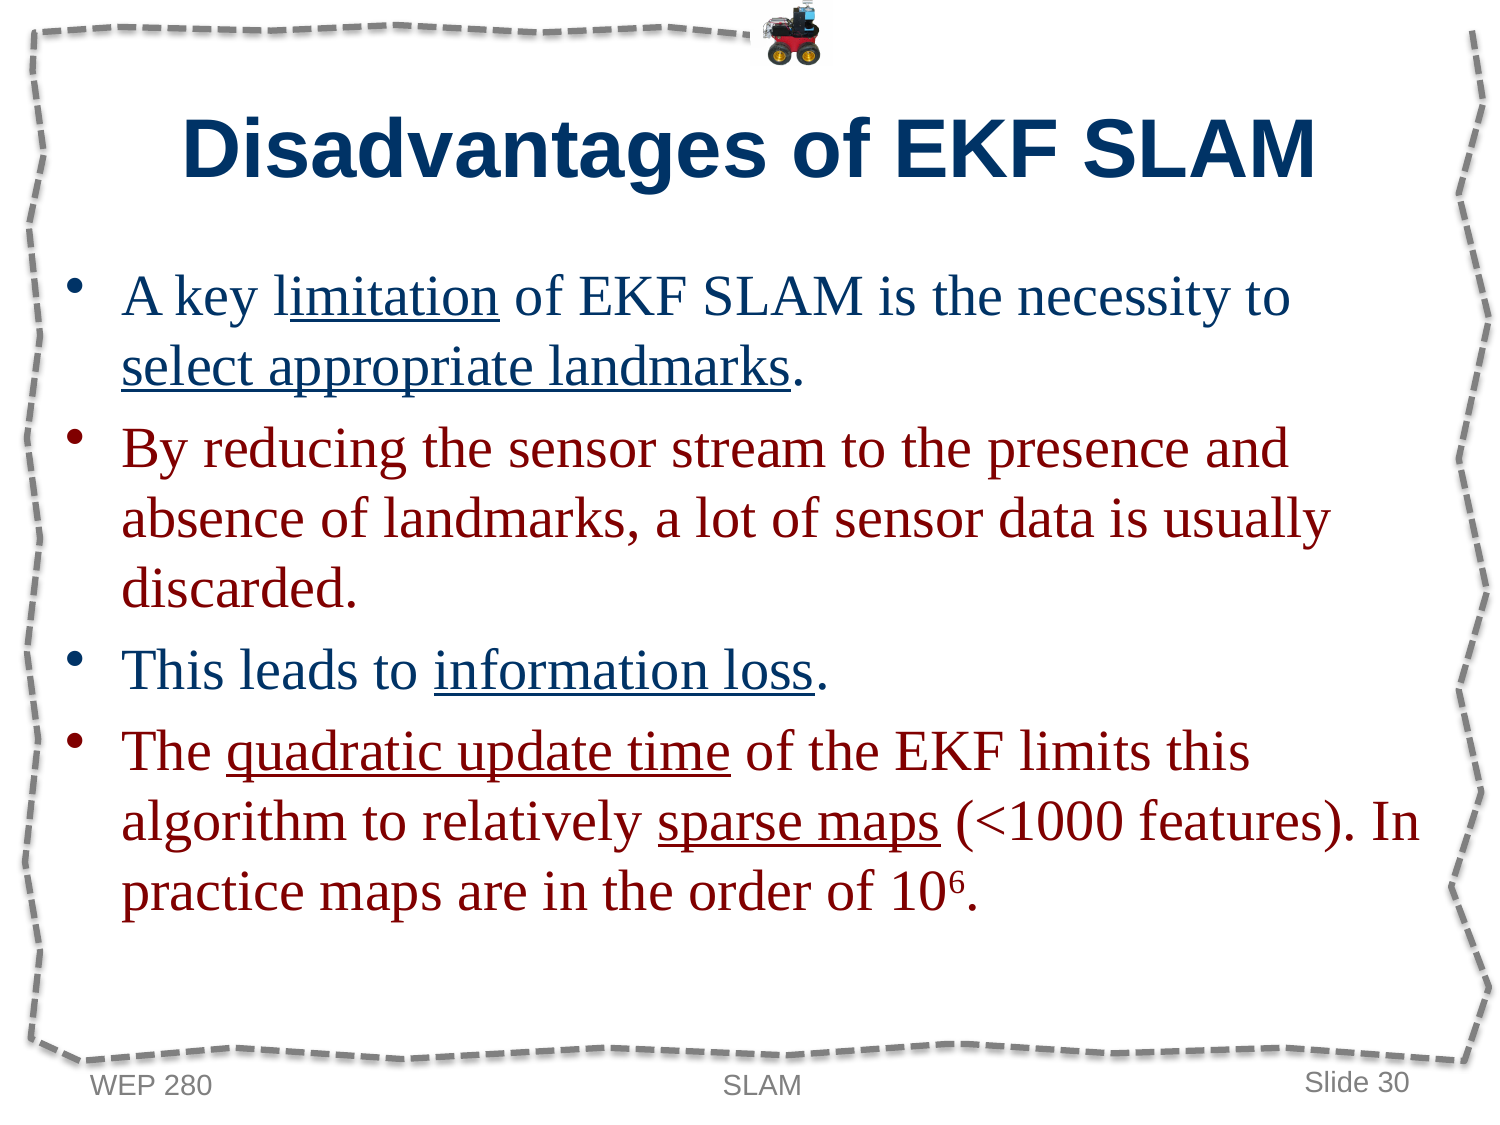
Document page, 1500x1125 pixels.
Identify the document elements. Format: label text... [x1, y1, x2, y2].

picture [750, 0, 833, 50]
slide_number WEP 280 [75, 1058, 425, 1103]
title Disadvantages of EKF SLAM [75, 50, 1425, 238]
slide_number Slide 30 [1074, 1058, 1426, 1103]
footer SLAM [512, 1058, 1013, 1103]
list A key limitation of EKF SLAM is the necessity to select appropriate landmarks. By reducing the sensor stream to the presence and absence of landmarks, a lot of sensor data is usually discarded. This leads to information loss. The quadratic update time of the EKF limits this algorithm to relatively sparse maps (<1000 features). In practice maps are in the order of 106. [50, 249, 1438, 1011]
